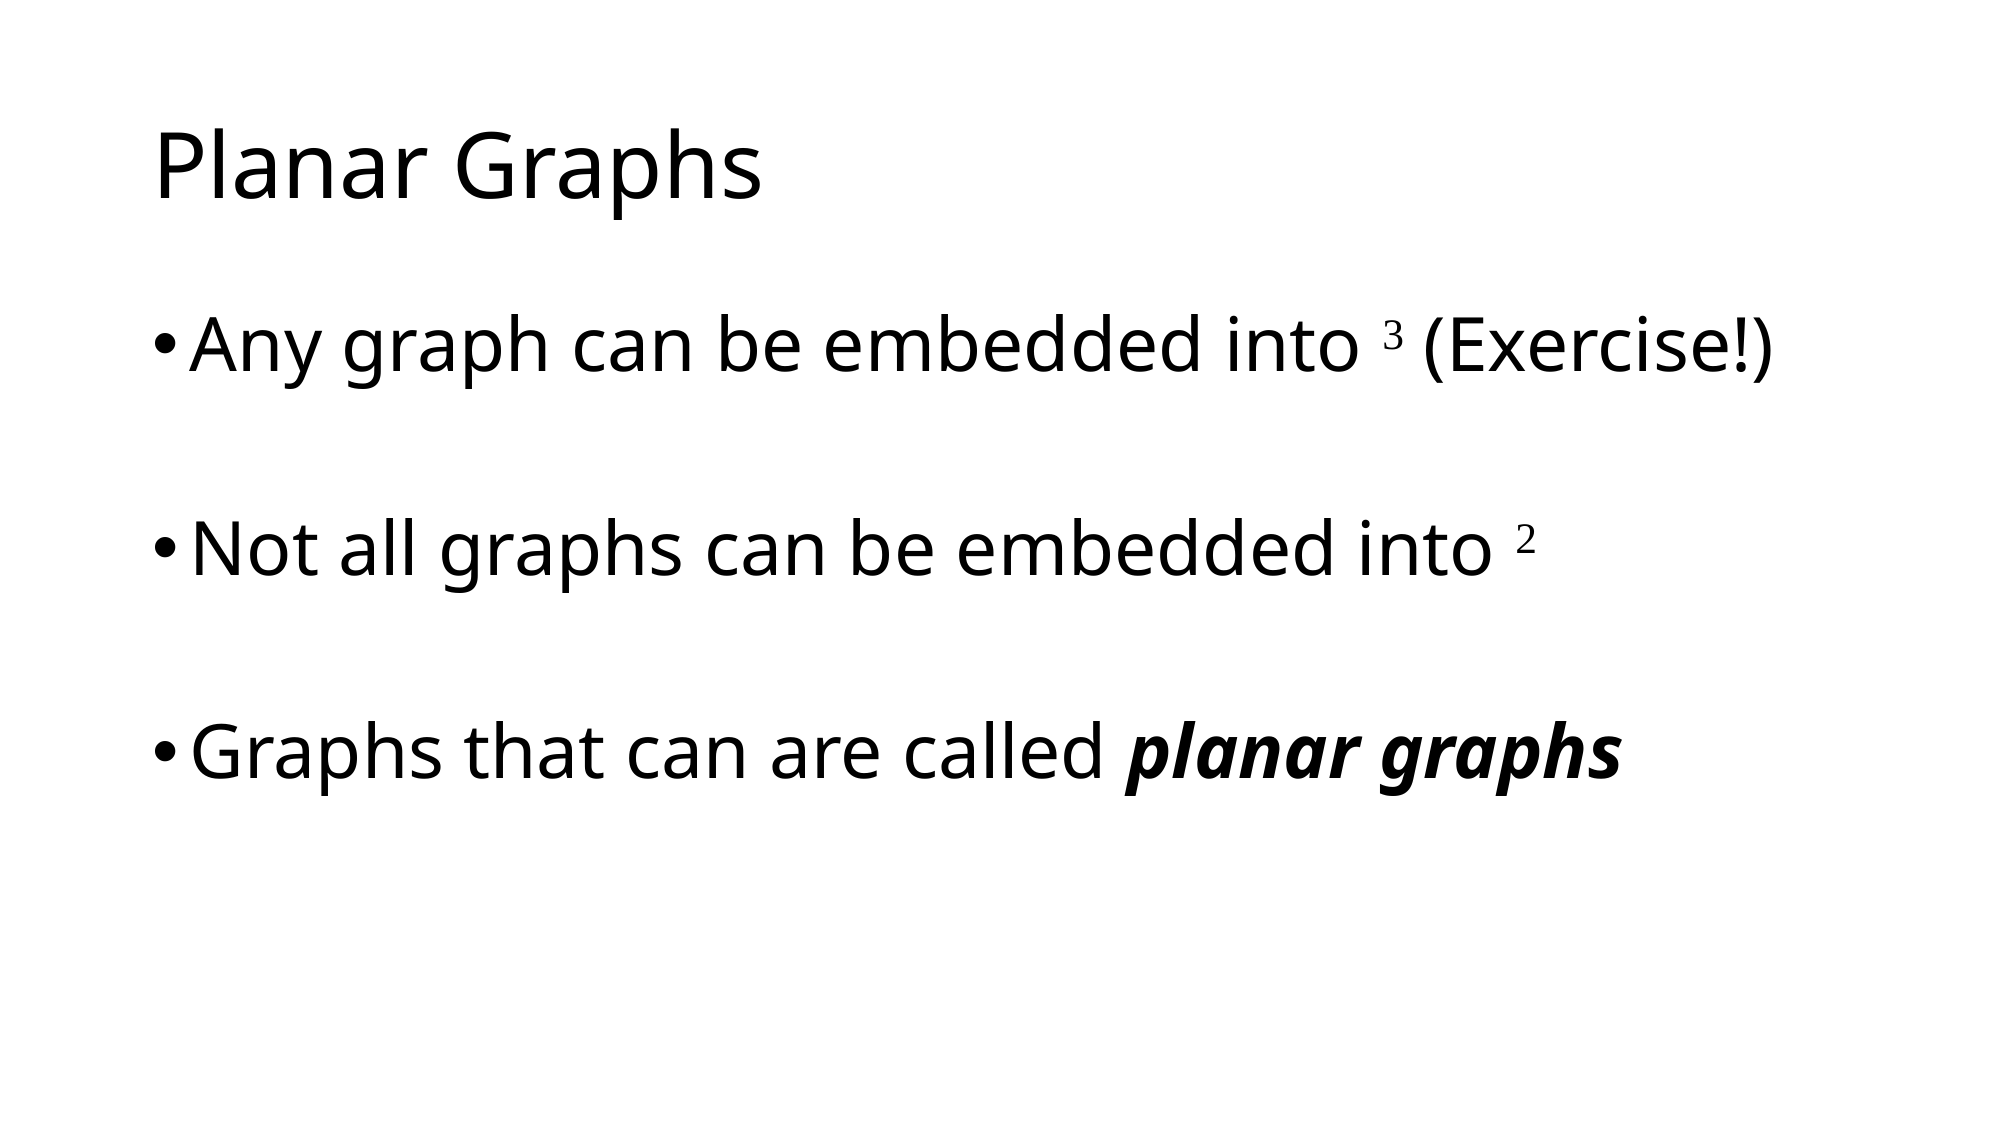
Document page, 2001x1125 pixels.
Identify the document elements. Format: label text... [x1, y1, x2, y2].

title Planar Graphs [137, 59, 1863, 278]
